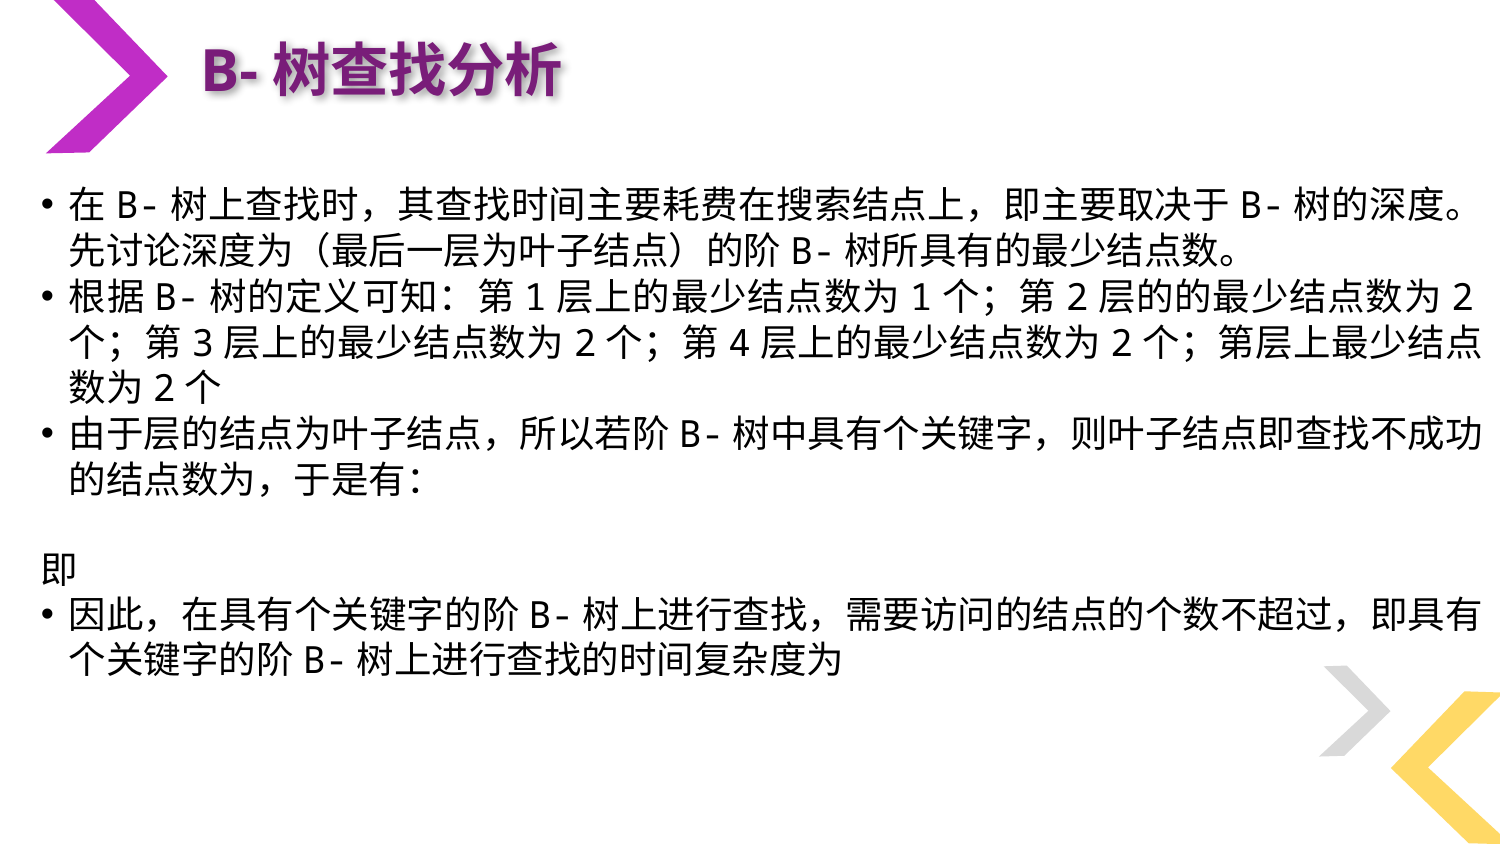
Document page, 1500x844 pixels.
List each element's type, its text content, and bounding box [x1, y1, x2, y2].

list B-树查找分析 [188, 35, 1214, 111]
